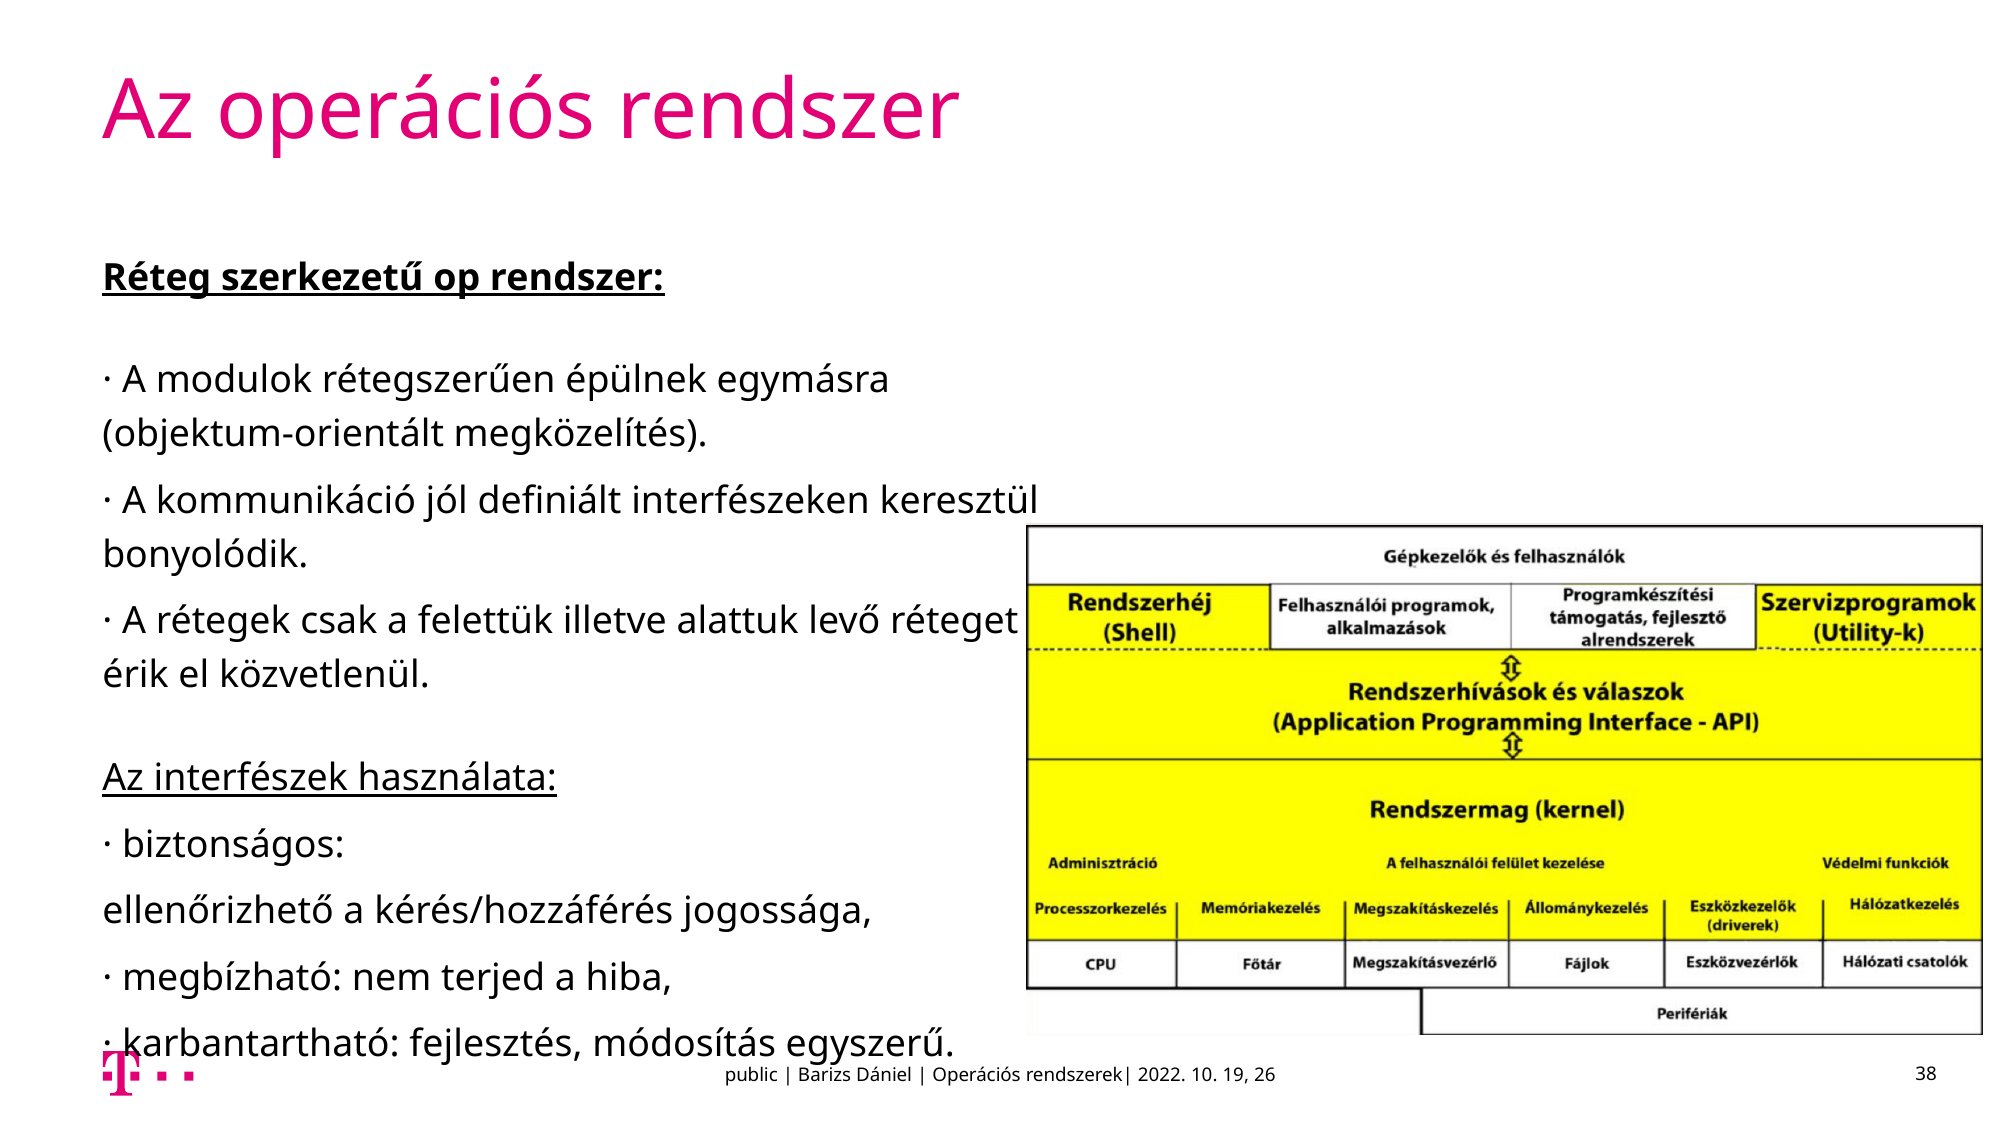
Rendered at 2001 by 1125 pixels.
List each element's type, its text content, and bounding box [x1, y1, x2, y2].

slide_number 38 [1915, 1047, 1957, 1101]
title Az operációs rendszer [102, 66, 1898, 185]
picture [1025, 523, 1983, 1035]
footer public | Barizs Dániel | Operációs rendszerek| 2022. 10. 19, 26 [385, 1047, 1615, 1101]
list Réteg szerkezetű op rendszer: · A modulok rétegszerűen épülnek egymásra (objektum-orientált megközelítés). · A kommunikáció jól definiált interfészeken keresztül bonyolódik. · A rétegek csak a felettük illetve alattuk levő réteget érik el közvetlenül. Az interfészek használata: · biztonságos: ellenőrizhető a kérés/hozzáférés jogossága, · megbízható: nem terjed a hiba, · karbantartható: fejlesztés, módosítás egyszerű. [102, 243, 1059, 1035]
